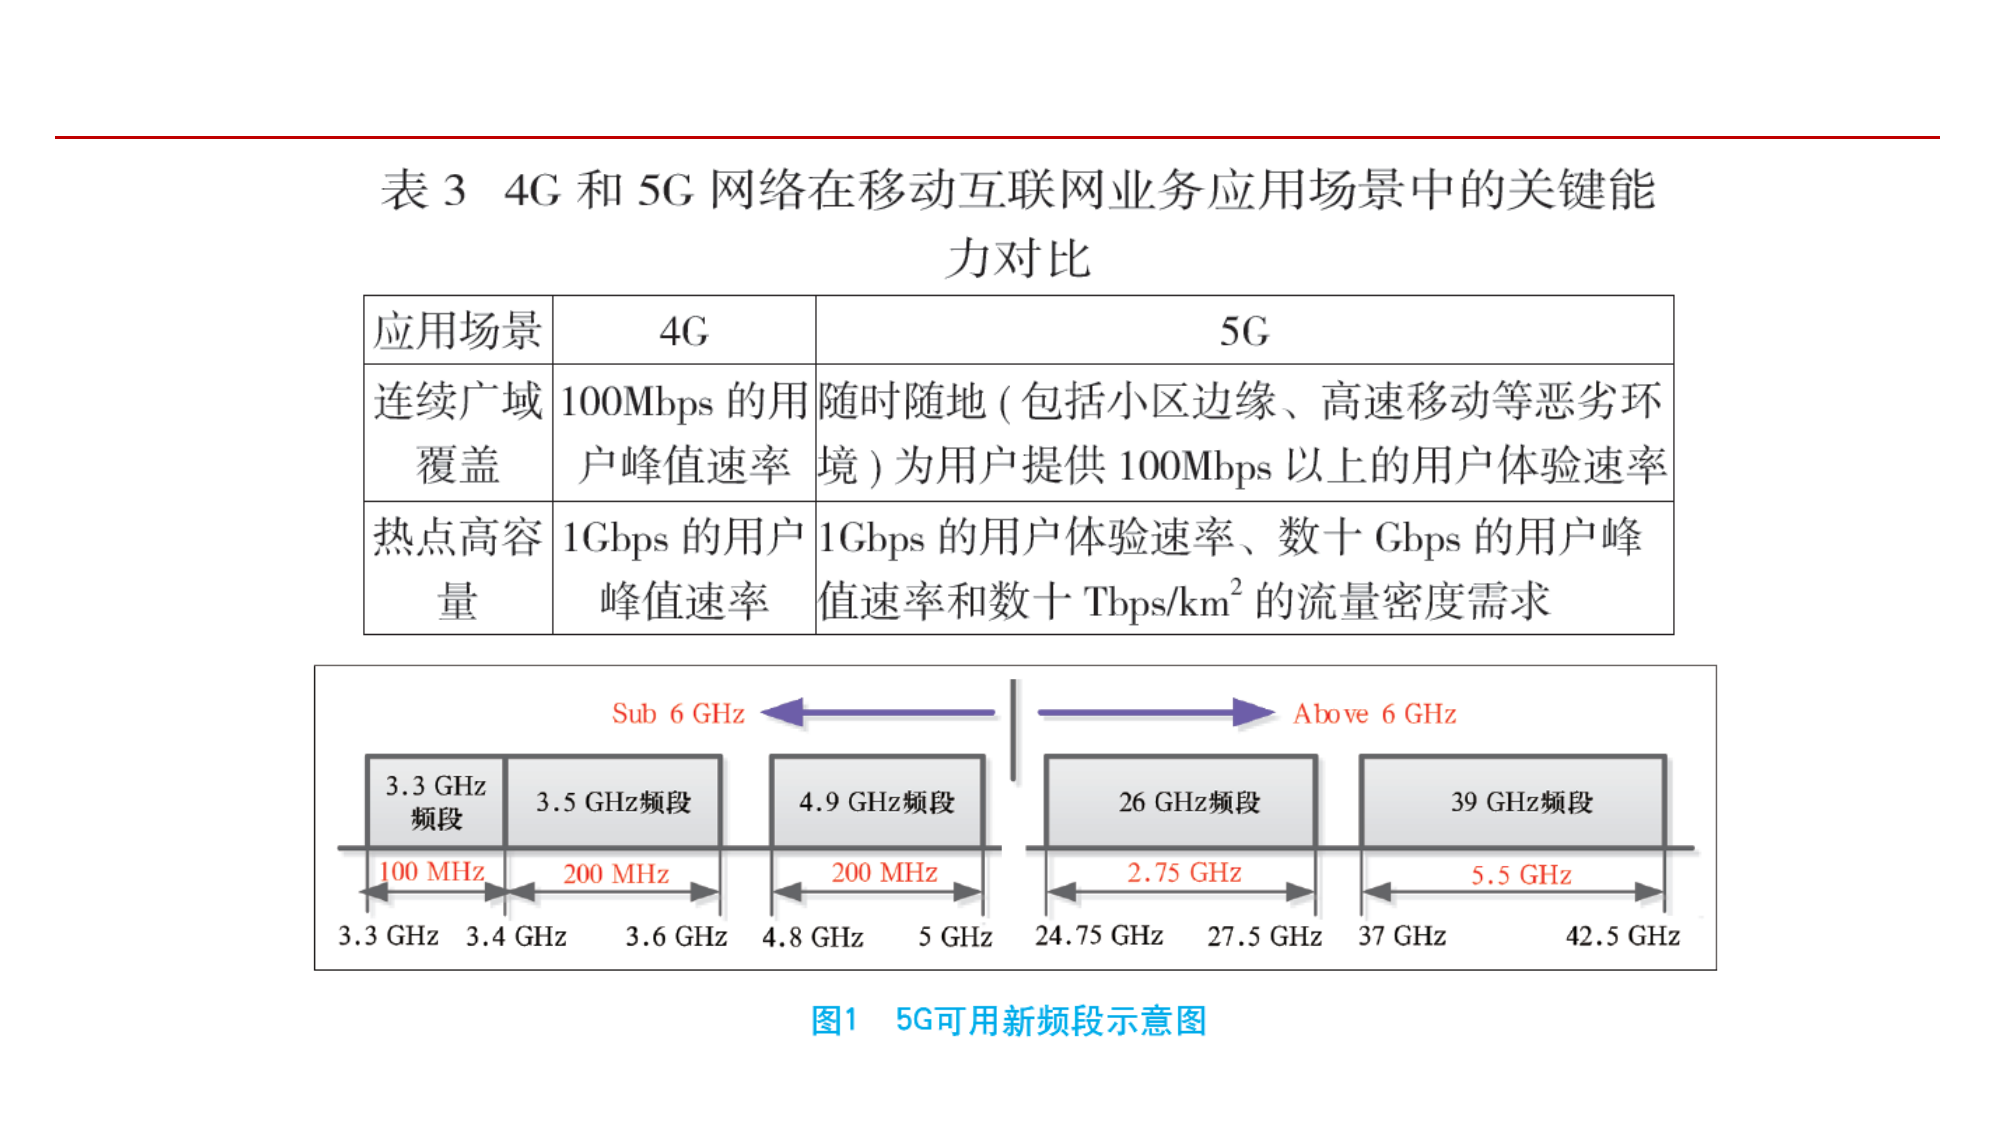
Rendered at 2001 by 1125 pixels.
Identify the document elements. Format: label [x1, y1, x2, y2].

picture [355, 152, 1679, 641]
picture [305, 661, 1729, 1048]
